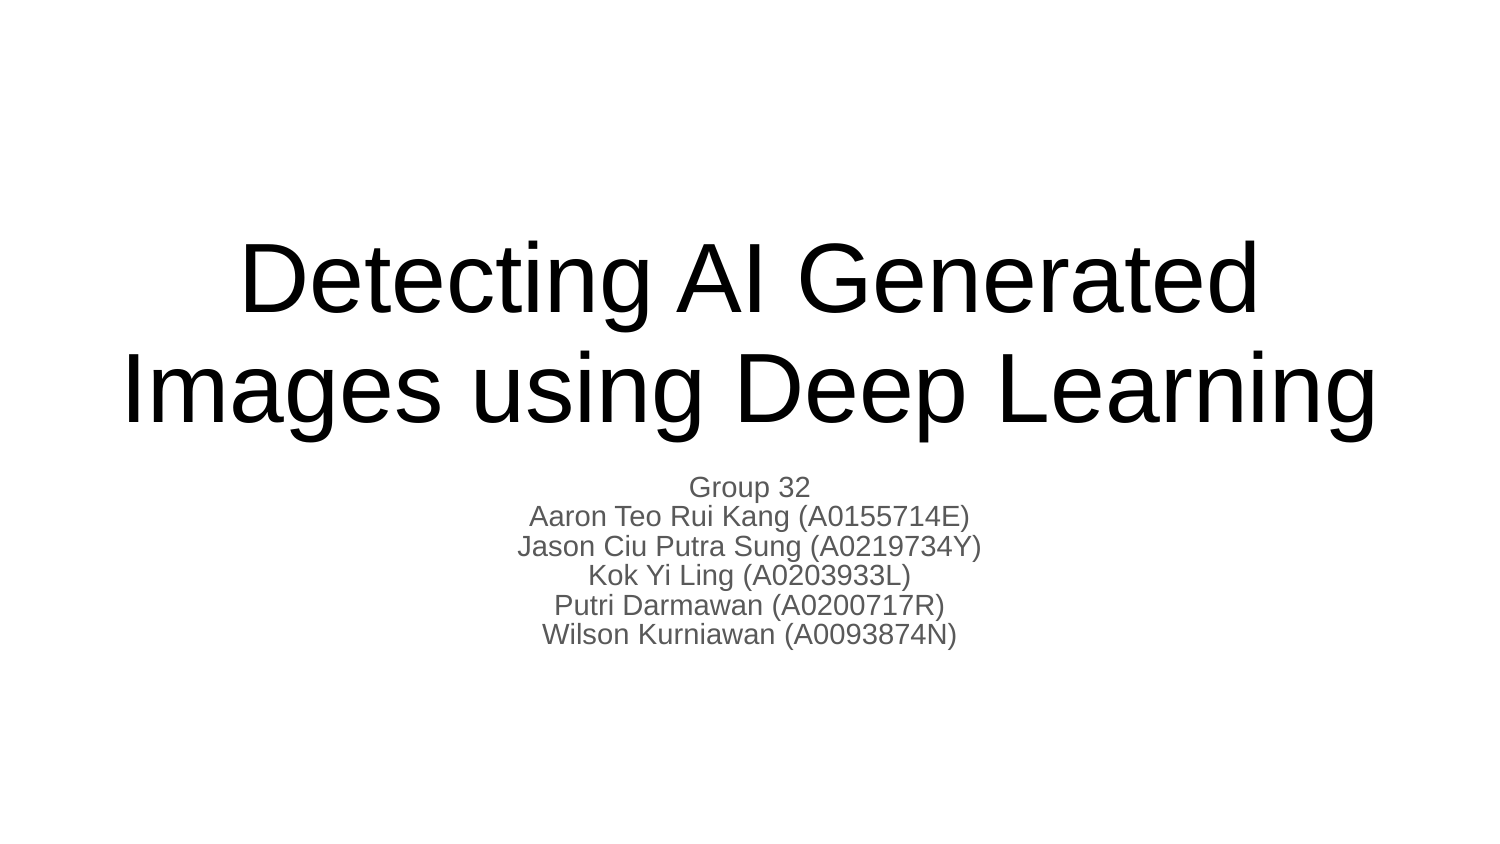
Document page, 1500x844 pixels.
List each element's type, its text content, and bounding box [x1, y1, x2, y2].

subtitle Group 32 Aaron Teo Rui Kang (A0155714E) Jason Ciu Putra Sung (A0219734Y) Kok Yi Ling (A0203933L) Putri Darmawan (A0200717R) Wilson Kurniawan (A0093874N) [51, 458, 1449, 808]
title Detecting AI Generated Images using Deep Learning [51, 122, 1449, 458]
